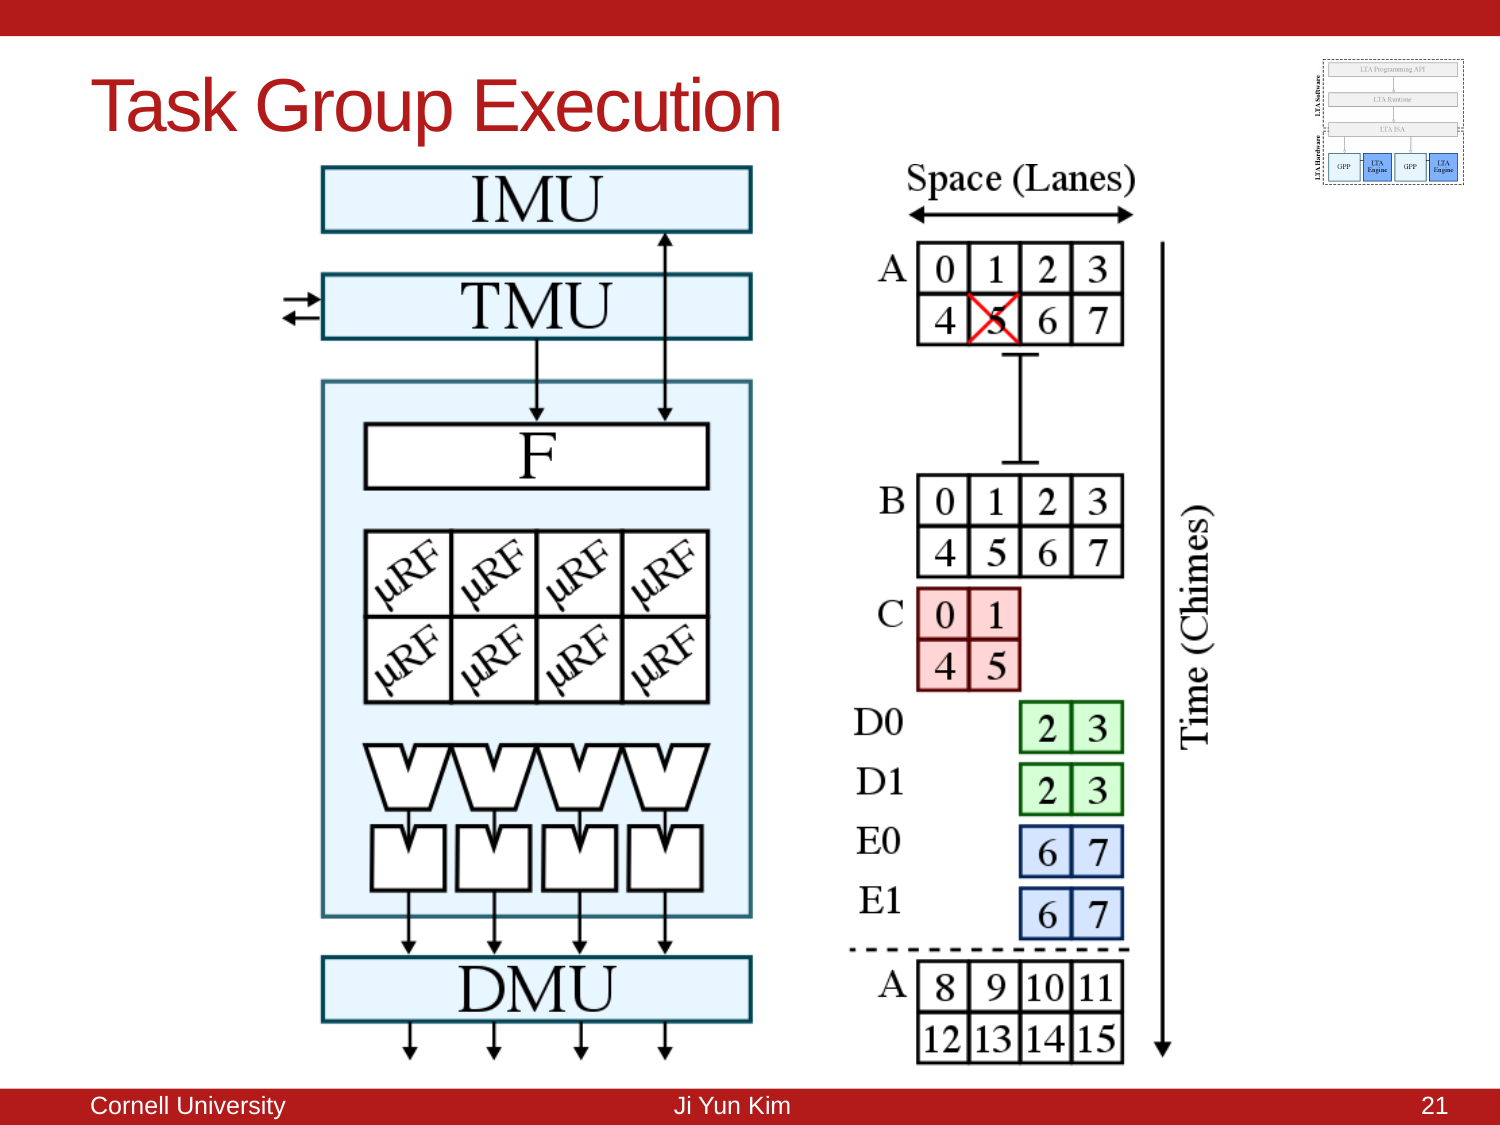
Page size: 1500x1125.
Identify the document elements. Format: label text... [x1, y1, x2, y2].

title Task Group Execution [75, 37, 1425, 166]
picture [1314, 58, 1465, 187]
slide_number 21 [1114, 1074, 1464, 1125]
picture [282, 164, 1217, 1066]
